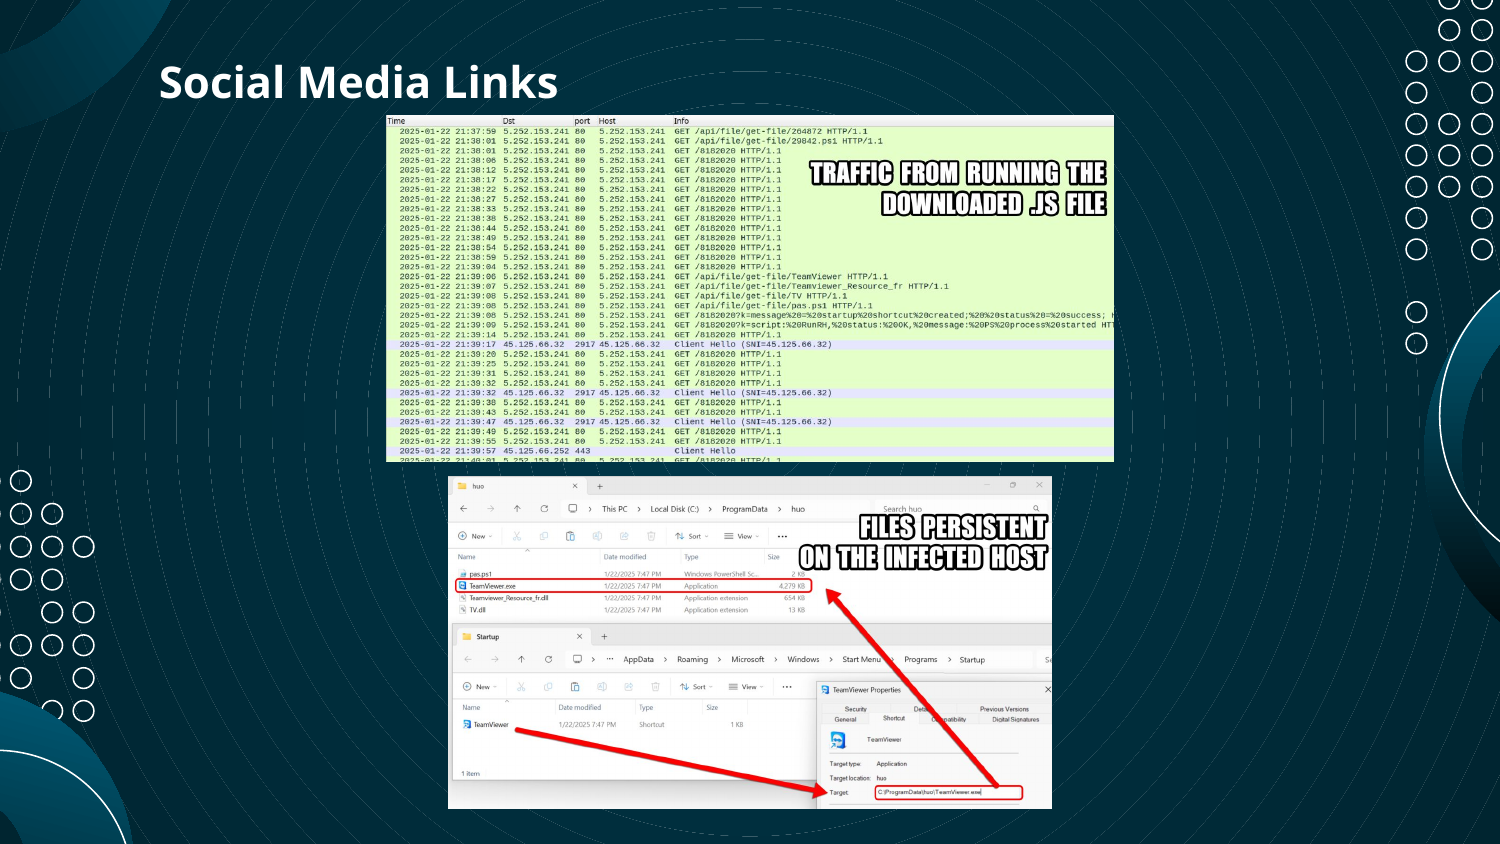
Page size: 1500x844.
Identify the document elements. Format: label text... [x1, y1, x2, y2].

subtitle Social Media Links [143, 39, 845, 124]
picture [449, 477, 1051, 808]
picture [387, 116, 1113, 461]
